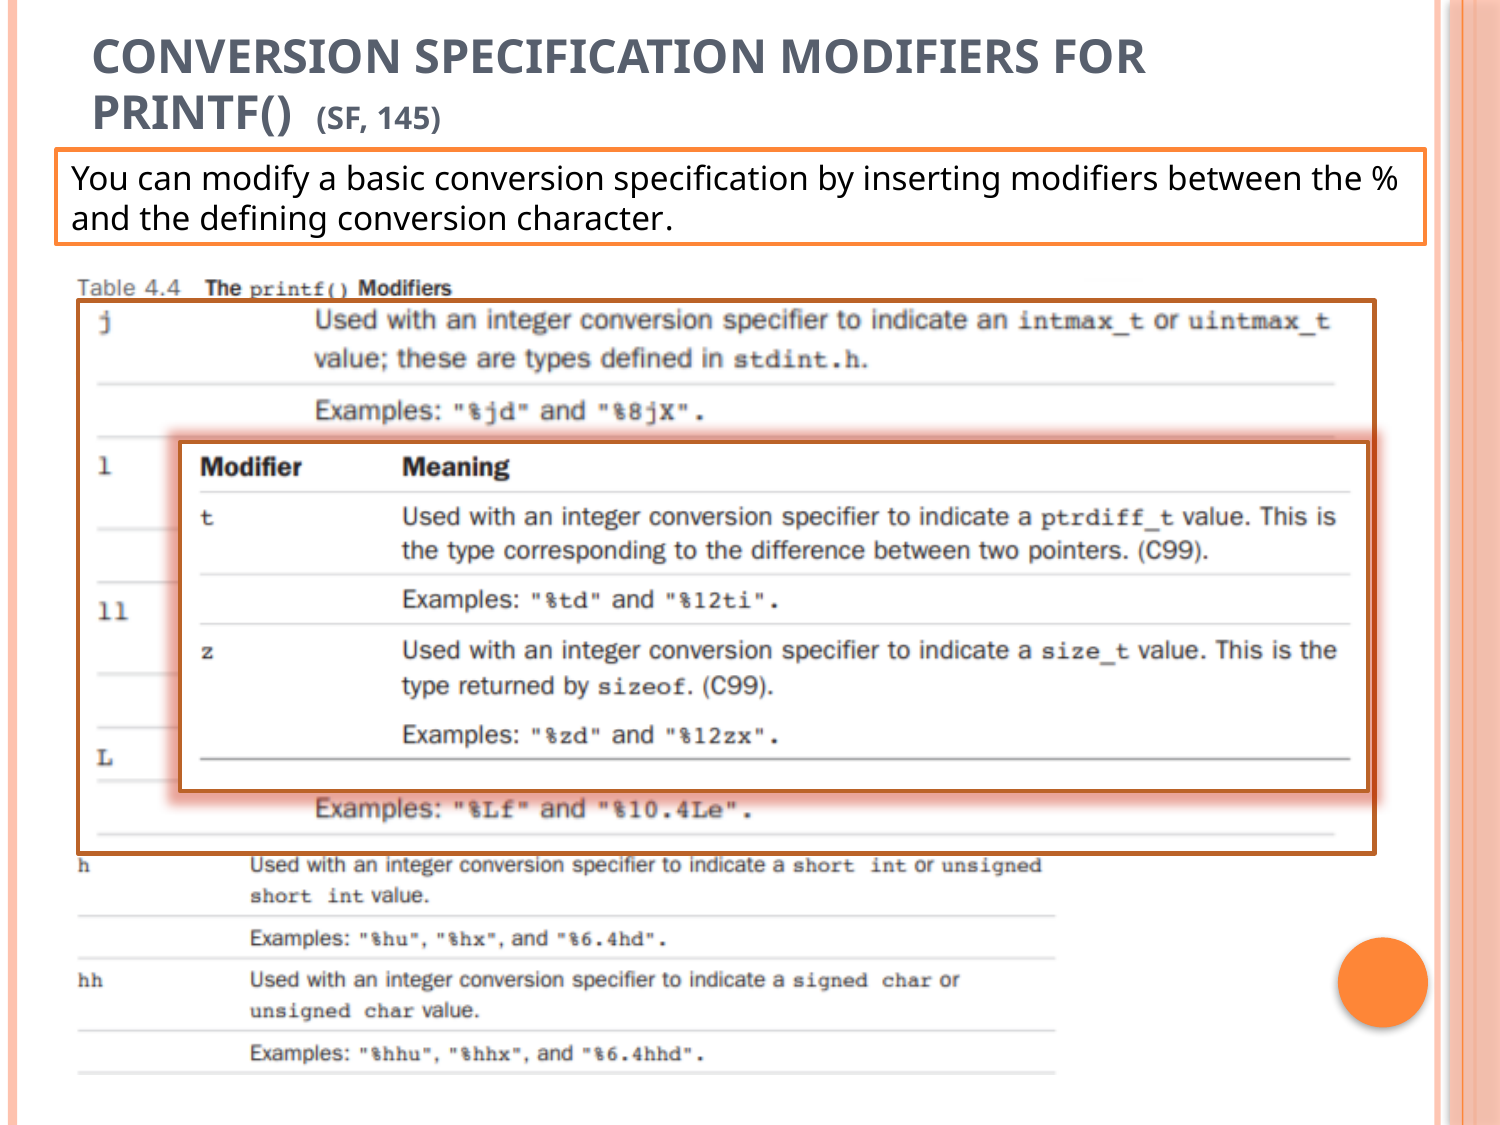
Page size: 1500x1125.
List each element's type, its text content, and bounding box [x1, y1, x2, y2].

title Conversion Specification Modifiers for printf() (sf, 145) [76, 19, 1302, 147]
text_box You can modify a basic conversion specification by inserting modifiers between the % and the defining conversion character. [54, 147, 1427, 246]
picture [66, 278, 1373, 1075]
